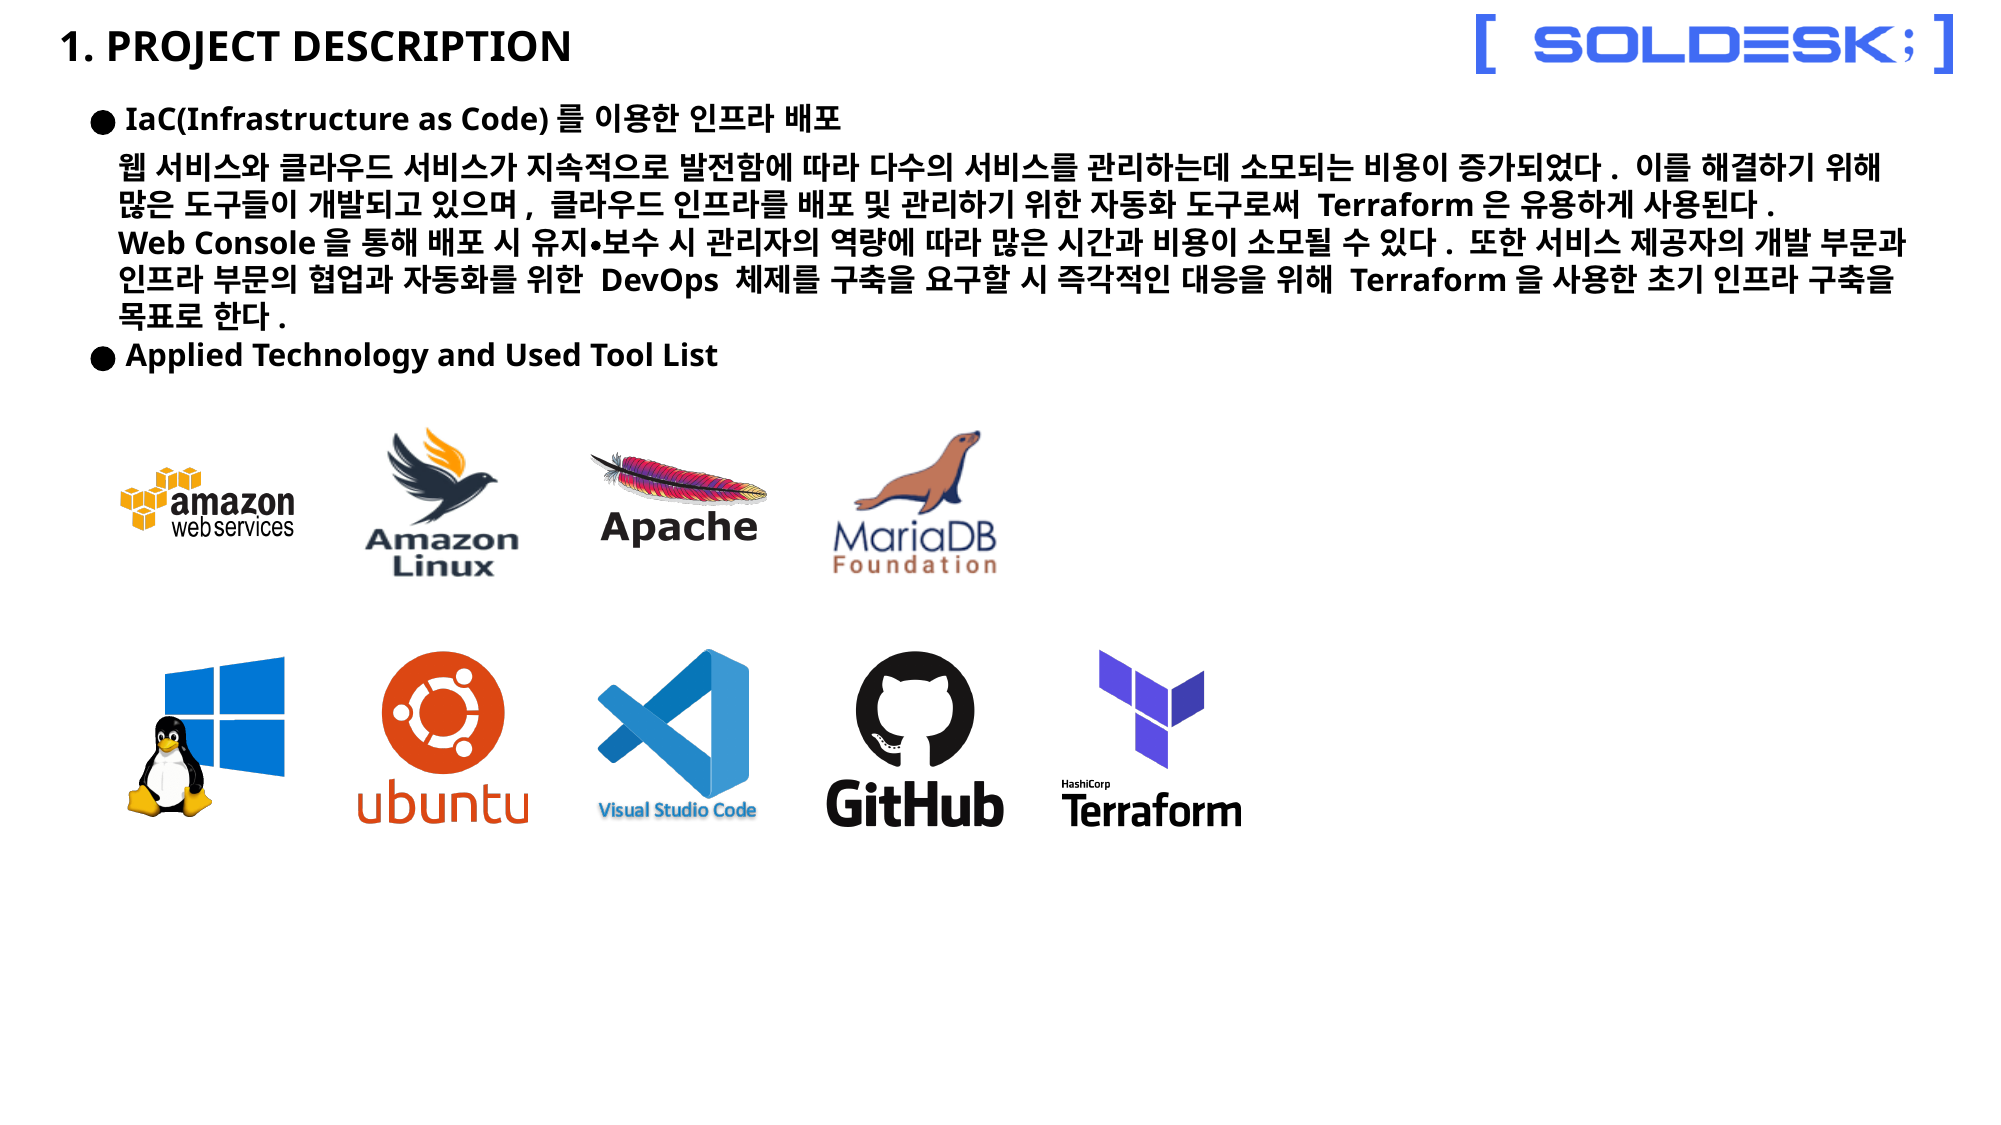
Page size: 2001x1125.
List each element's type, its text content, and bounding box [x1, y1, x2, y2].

text_box 웹 서비스와 클라우드 서비스가 지속적으로 발전함에 따라 다수의 서비스를 관리하는데 소모되는 비용이 증가되었다. 이를 해결하기 위해 많은 도구들이 개발되고 있으며, 클라우드 인프라를 배포 및 관리하기 위한 자동화 도구로써 Terraform은 유용하게 사용된다. Web Console을 통해 배포 시 유지•보수 시 관리자의 역량에 따라 많은 시간과 비용이 소모될 수 있다. 또한 서비스 제공자의 개발 부문과 인프라 부문의 협업과 자동화를 위한 DevOps 체제를 구축을 요구할 시 즉각적인 대응을 위해 Terraform을 사용한 초기 인프라 구축을 목표로 한다. [88, 148, 1920, 208]
text_box ● Applied Technology and Used Tool List [88, 324, 1920, 384]
text_box 1. PROJECT DESCRIPTION [58, 0, 1949, 89]
picture [354, 413, 532, 591]
picture [1062, 649, 1241, 827]
picture [118, 413, 296, 591]
picture [118, 649, 296, 827]
picture [354, 649, 532, 827]
text_box ● IaC(Infrastructure as Code)를 이용한 인프라 배포 [88, 89, 1920, 148]
picture [826, 413, 1004, 591]
picture [826, 649, 1004, 827]
picture [590, 413, 768, 591]
picture [1476, 14, 1953, 74]
picture [590, 649, 768, 827]
